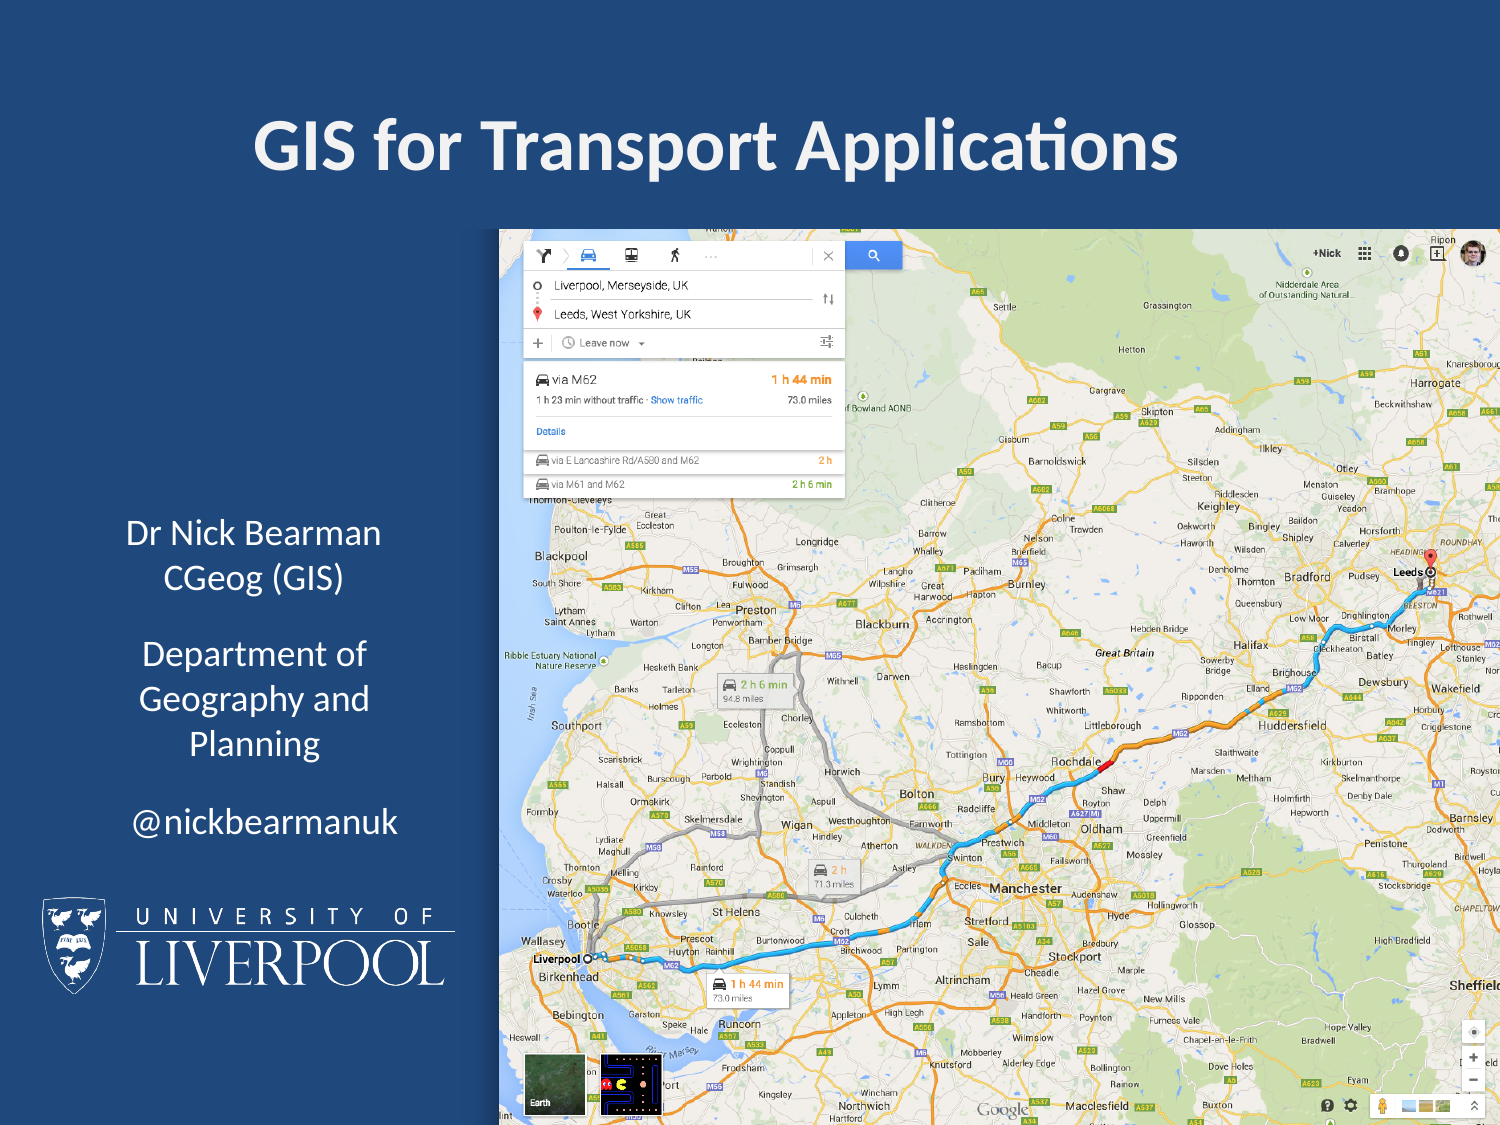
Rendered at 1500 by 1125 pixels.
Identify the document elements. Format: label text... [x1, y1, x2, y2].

text_box Department of Geography and Planning [54, 621, 449, 771]
text_box Dr Nick Bearman CGeog (GIS) [31, 501, 449, 606]
picture [41, 228, 1500, 1125]
text_box GIS for Transport Applications [113, 88, 1322, 193]
text_box @nickbearmanuk [115, 789, 414, 850]
